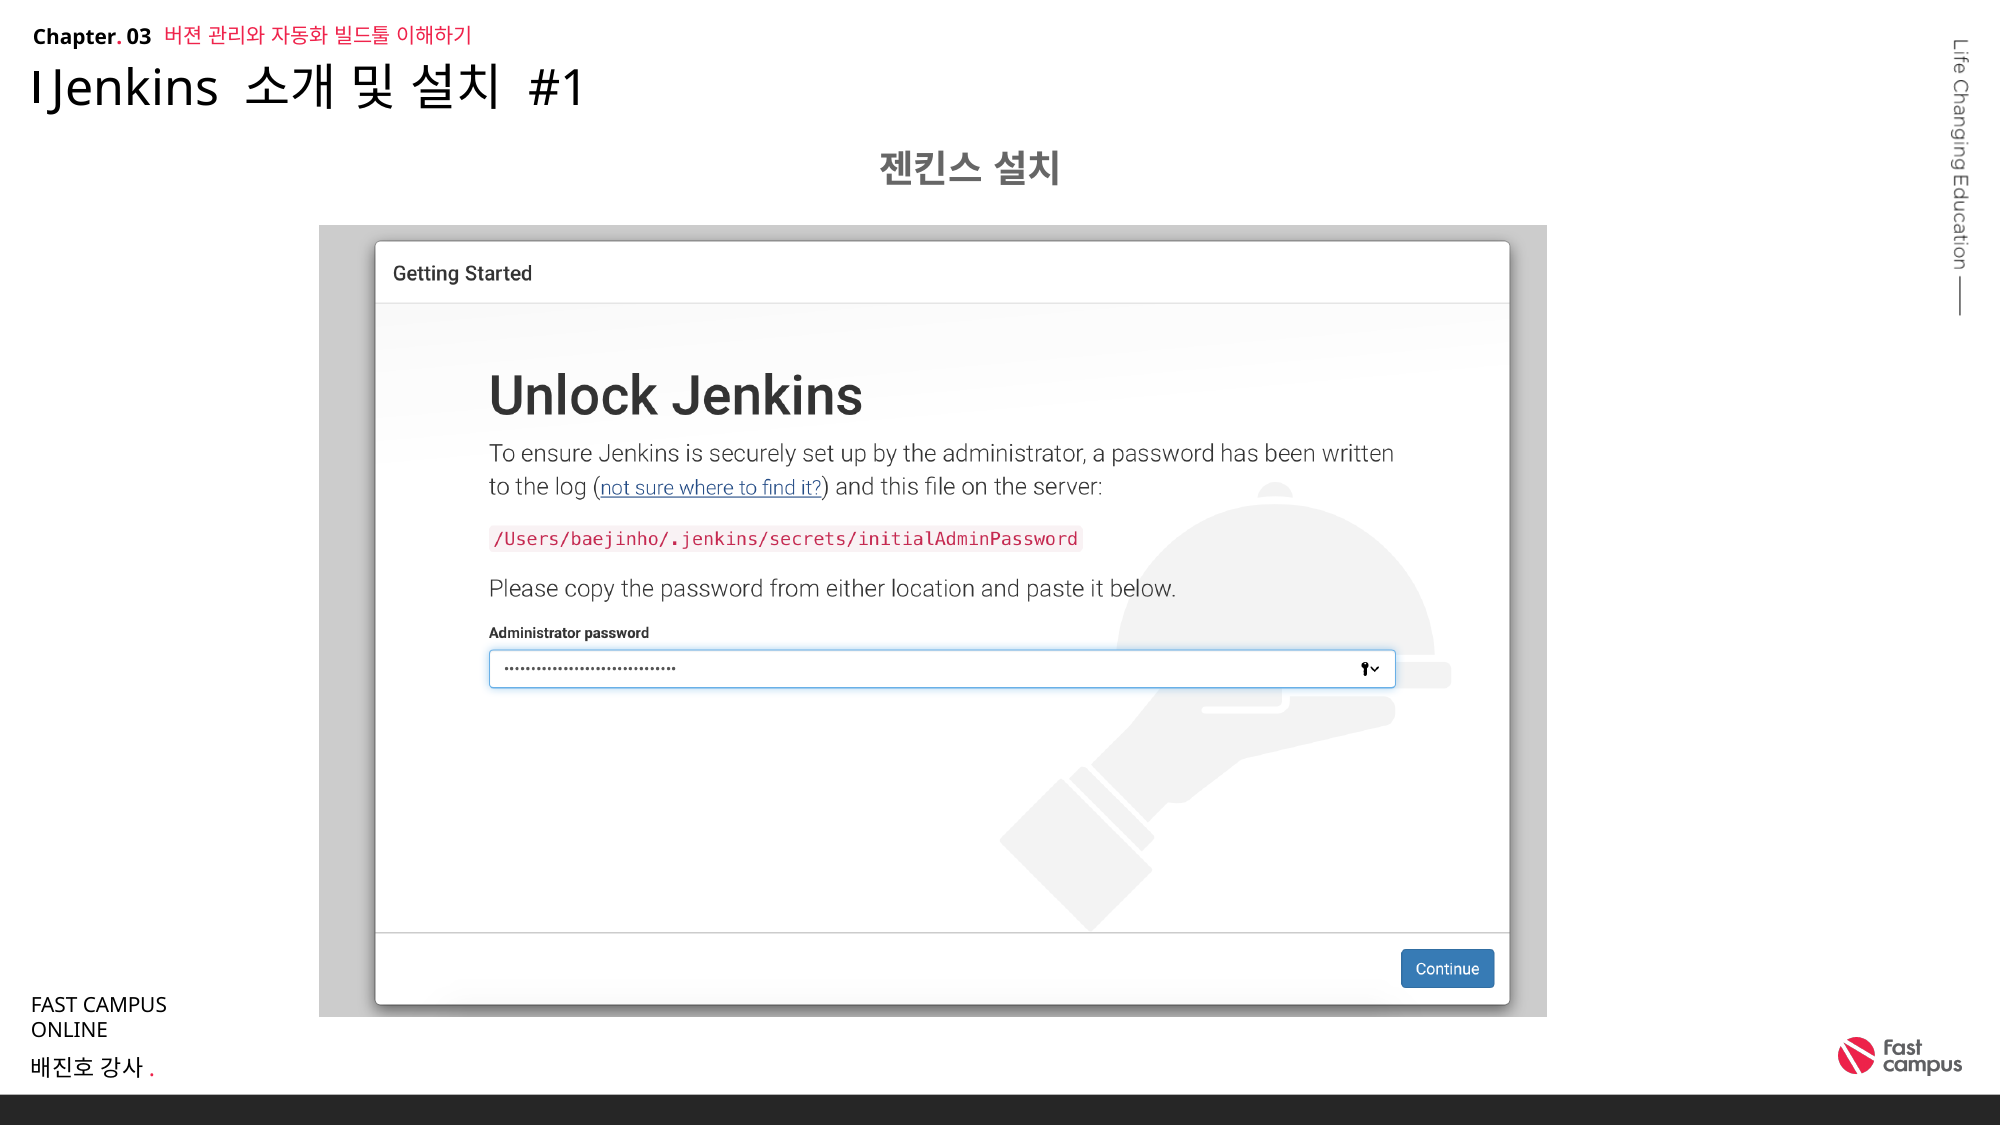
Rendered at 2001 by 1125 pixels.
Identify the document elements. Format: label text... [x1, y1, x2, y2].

list 버젼 관리와 자동화 빌드툴 이해하기 [150, 18, 552, 55]
text_box 젠킨스 설치 [864, 137, 1078, 198]
picture [1942, 23, 1981, 316]
title Jenkins 소개 및 설치 #1 [36, 54, 1830, 111]
list 03 [111, 18, 150, 55]
picture [1838, 1037, 1962, 1076]
picture [319, 225, 1547, 1017]
